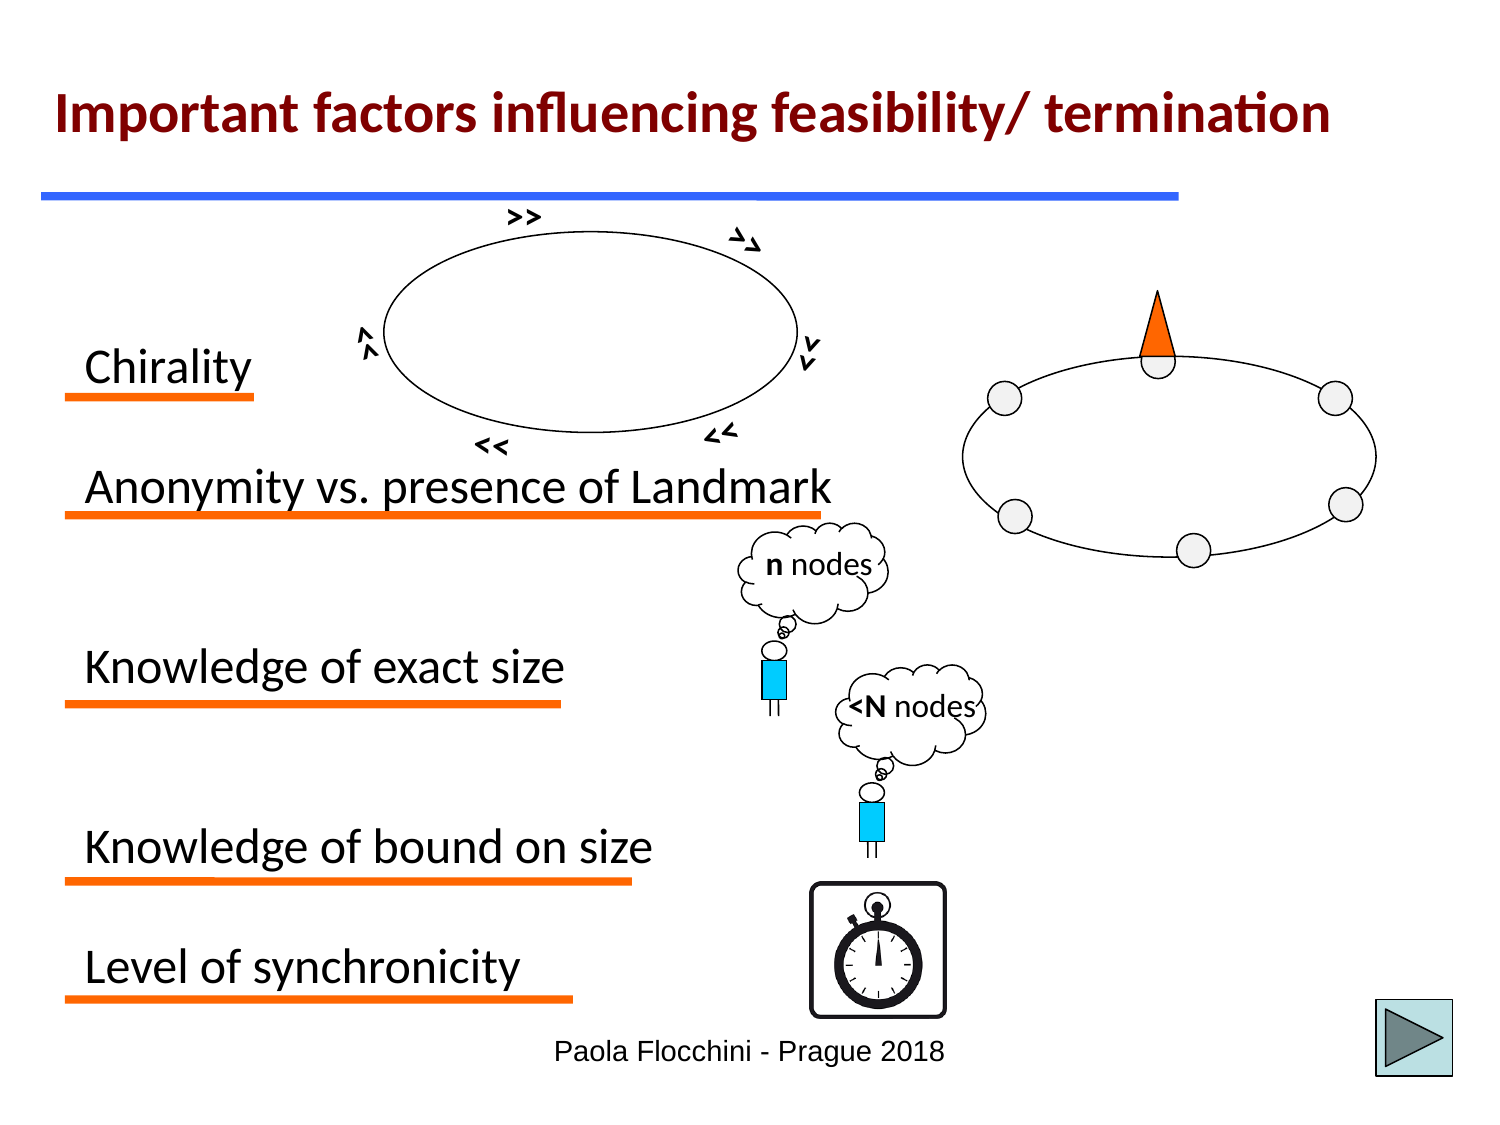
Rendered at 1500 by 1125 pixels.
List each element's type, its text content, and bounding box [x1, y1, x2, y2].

picture [808, 881, 947, 1020]
text_box [1318, 381, 1353, 416]
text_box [333, 184, 842, 480]
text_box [832, 664, 993, 766]
text_box [962, 356, 1377, 558]
text_box Chirality Anonymity vs. presence of Landmark Knowledge of exact size Knowledge of bound on size Level of synchronicity [69, 326, 848, 1001]
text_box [737, 522, 889, 624]
text_box [1139, 290, 1176, 357]
text_box Important factors influencing feasibility/ termination [39, 66, 1347, 152]
text_box [1141, 357, 1176, 379]
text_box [859, 782, 885, 858]
text_box [998, 499, 1033, 534]
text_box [761, 640, 787, 717]
text_box [1176, 533, 1211, 568]
footer Paola Flocchini - Prague 2018 [512, 1025, 988, 1100]
text_box [1328, 487, 1363, 522]
text_box [987, 381, 1022, 416]
text_box [1376, 999, 1453, 1077]
